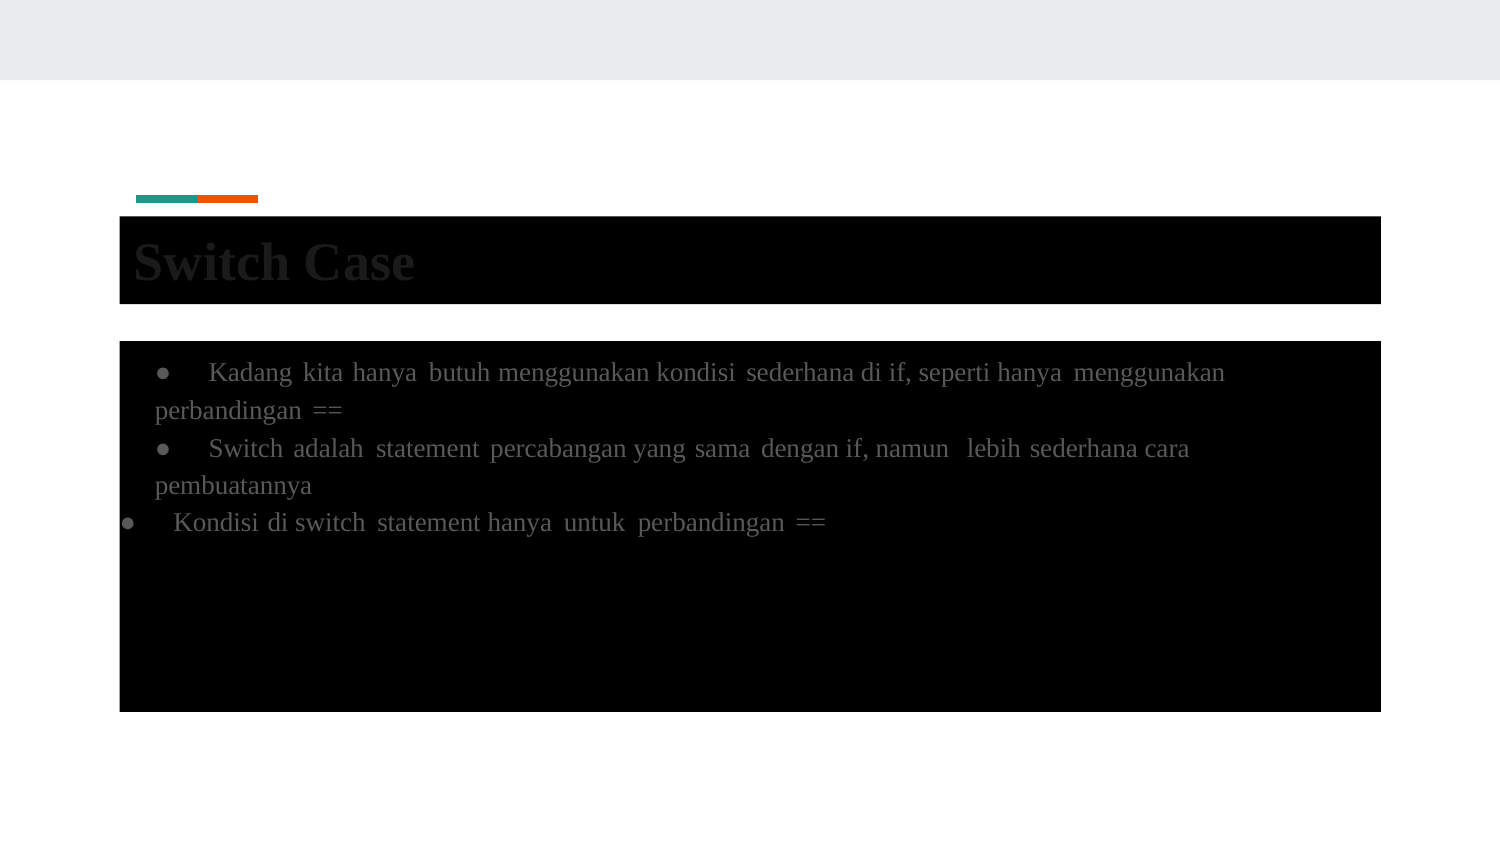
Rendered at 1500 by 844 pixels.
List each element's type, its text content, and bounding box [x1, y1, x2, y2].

text_box [0, 0, 1500, 81]
text_box ● Kadang kita hanya butuh menggunakan kondisi sederhana di if, seperti hanya menggunakan perbandingan == ● Switch adalah statement percabangan yang sama dengan if, namun lebih sederhana cara pembuatannya ● Kondisi di switch statement hanya untuk perbandingan == [119, 341, 1381, 712]
text_box Switch Case [119, 216, 1381, 305]
